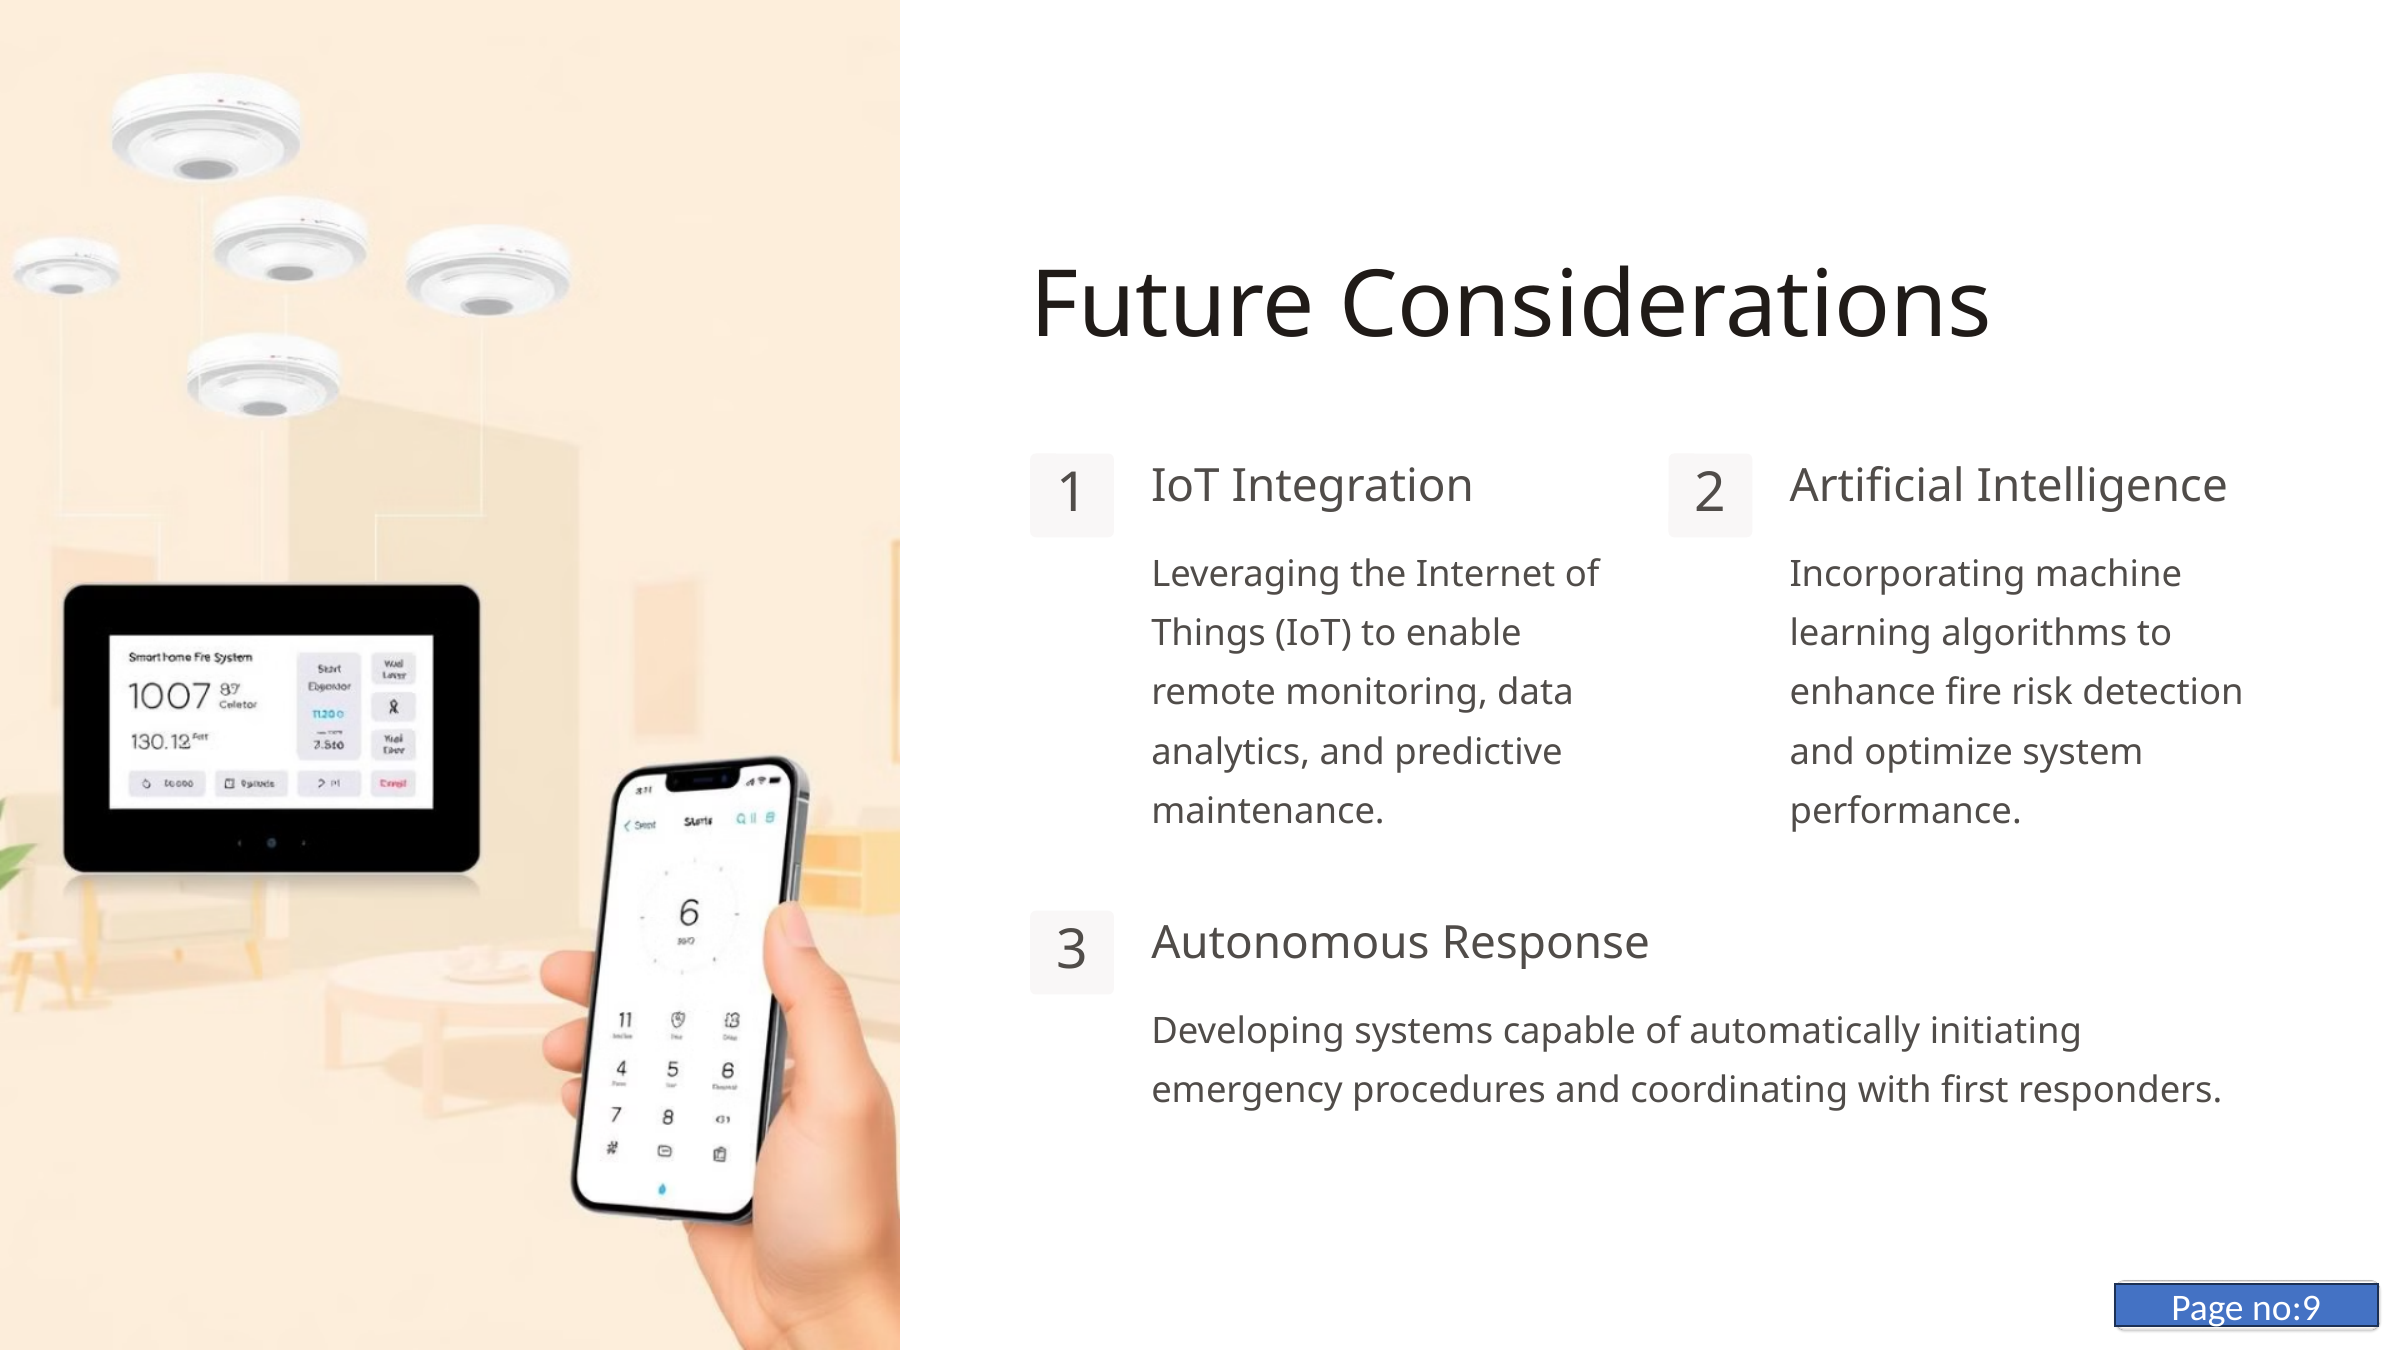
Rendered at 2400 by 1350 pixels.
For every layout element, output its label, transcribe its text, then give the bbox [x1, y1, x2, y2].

picture [2106, 1271, 2389, 1339]
text_box Future Considerations [1030, 239, 2048, 356]
text_box Incorporating machine learning algorithms to enhance fire risk detection and optimize system performance. [1789, 533, 2270, 832]
text_box Page no:9 [2114, 1283, 2379, 1327]
text_box [1030, 453, 1114, 538]
text_box 3 [1054, 924, 1090, 981]
picture [0, 0, 900, 1350]
text_box 2 [1692, 467, 1729, 524]
text_box IoT Integration [1151, 453, 1617, 512]
text_box Developing systems capable of automatically initiating emergency procedures and coordinating with first responders. [1151, 991, 2270, 1111]
text_box Autonomous Response [1151, 910, 1677, 969]
text_box [1668, 453, 1753, 538]
text_box Artificial Intelligence [1789, 453, 2268, 512]
text_box Leveraging the Internet of Things (IoT) to enable remote monitoring, data analytics, and predictive maintenance. [1151, 533, 1632, 832]
text_box 1 [1059, 467, 1085, 524]
text_box [1030, 910, 1114, 995]
